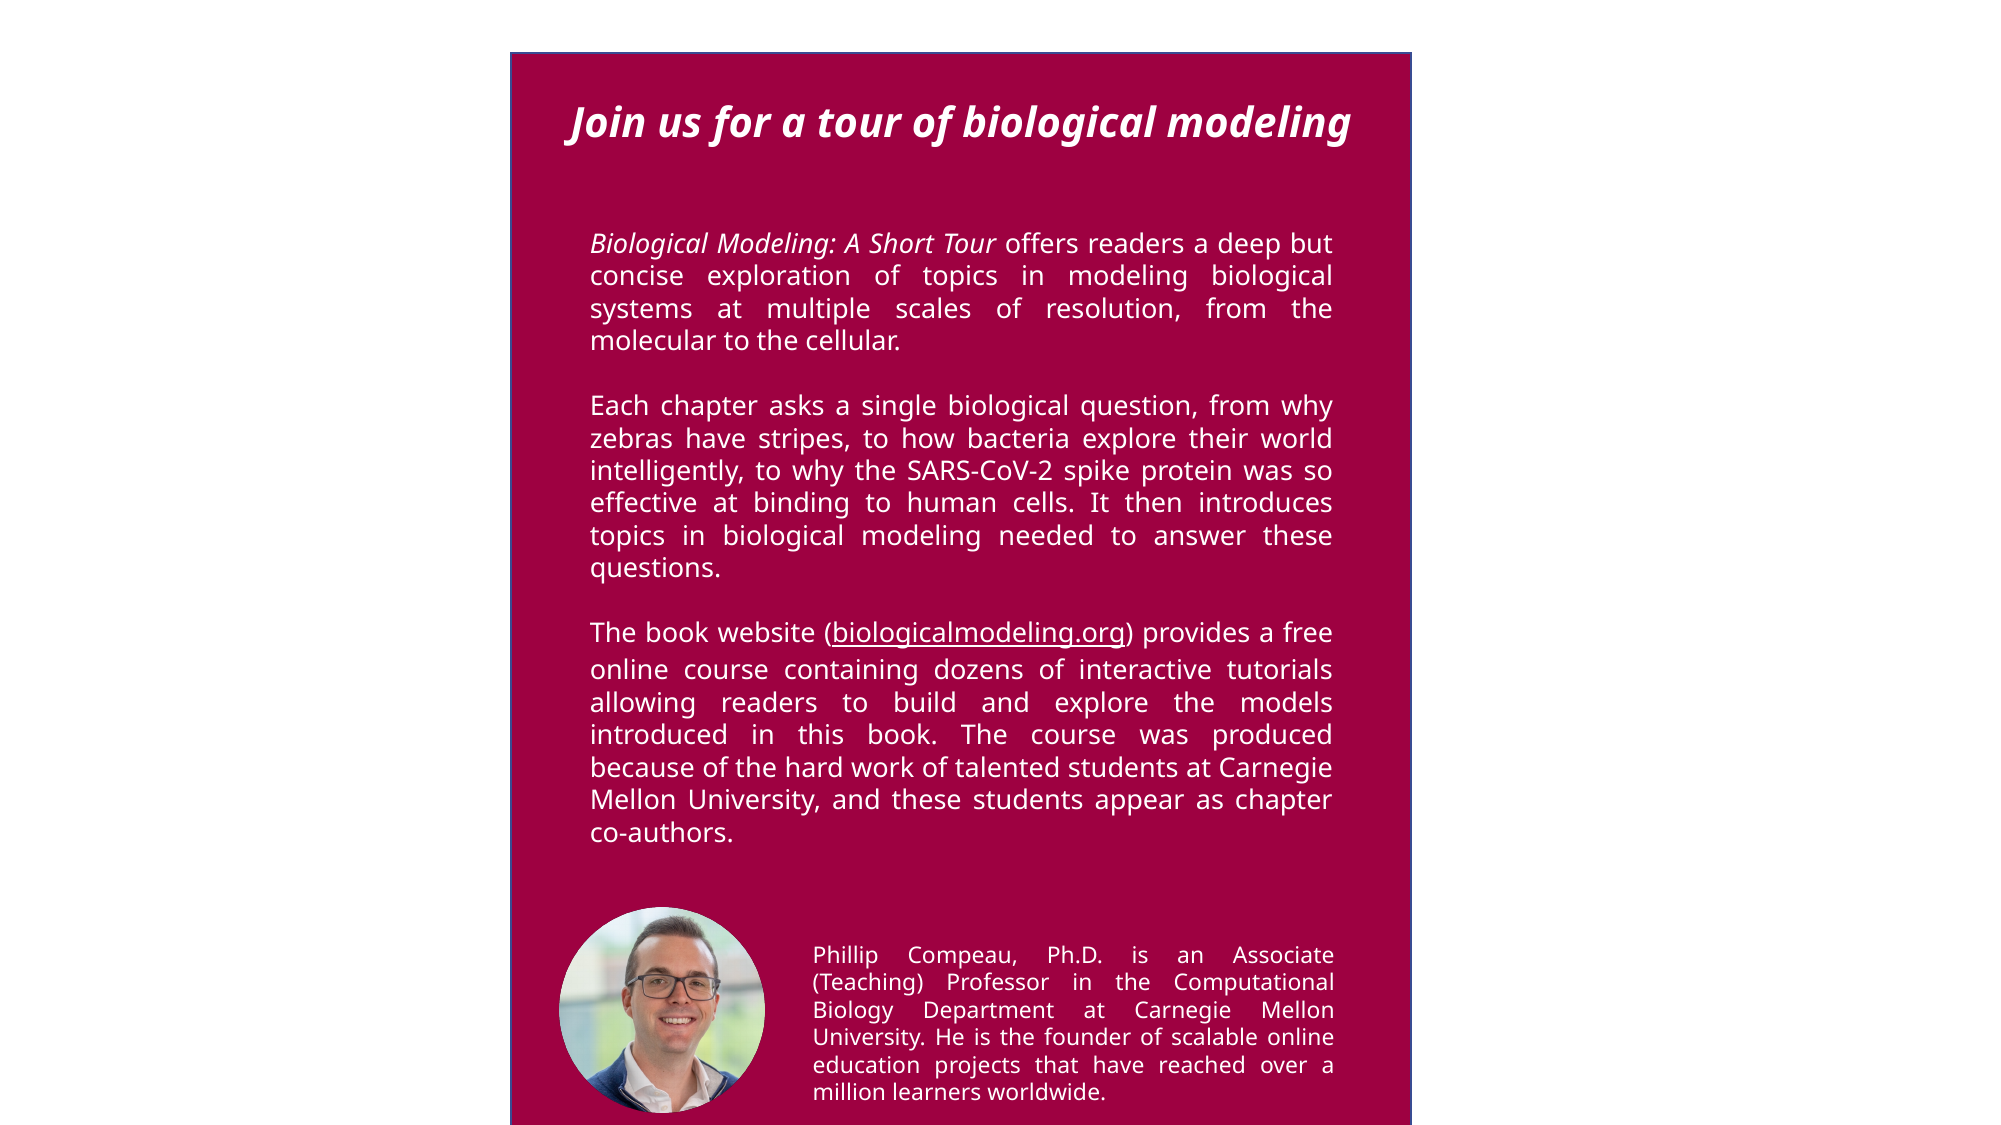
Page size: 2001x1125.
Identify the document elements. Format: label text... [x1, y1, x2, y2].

text_box Phillip Compeau, Ph.D. is an Associate (Teaching) Professor in the Computational Biology Department at Carnegie Mellon University. He is the founder of scalable online education projects that have reached over a million learners worldwide. [797, 932, 1351, 1113]
text_box Join us for a tour of biological modeling [511, 87, 1412, 153]
text_box [510, 52, 1412, 1125]
picture [559, 907, 765, 1113]
text_box Biological Modeling: A Short Tour offers readers a deep but concise exploration of topics in modeling biological systems at multiple scales of resolution, from the molecular to the cellular. Each chapter asks a single biological question, from why zebras have stripes, to how bacteria explore their world intelligently, to why the SARS-CoV-2 spike protein was so effective at binding to human cells. It then introduces topics in biological modeling needed to answer these questions. The book website (biologicalmodeling.org) provides a free online course containing dozens of interactive tutorials allowing readers to build and explore the models introduced in this book. The course was produced because of the hard work of talented students at Carnegie Mellon University, and these students appear as chapter co-authors. [575, 218, 1348, 855]
